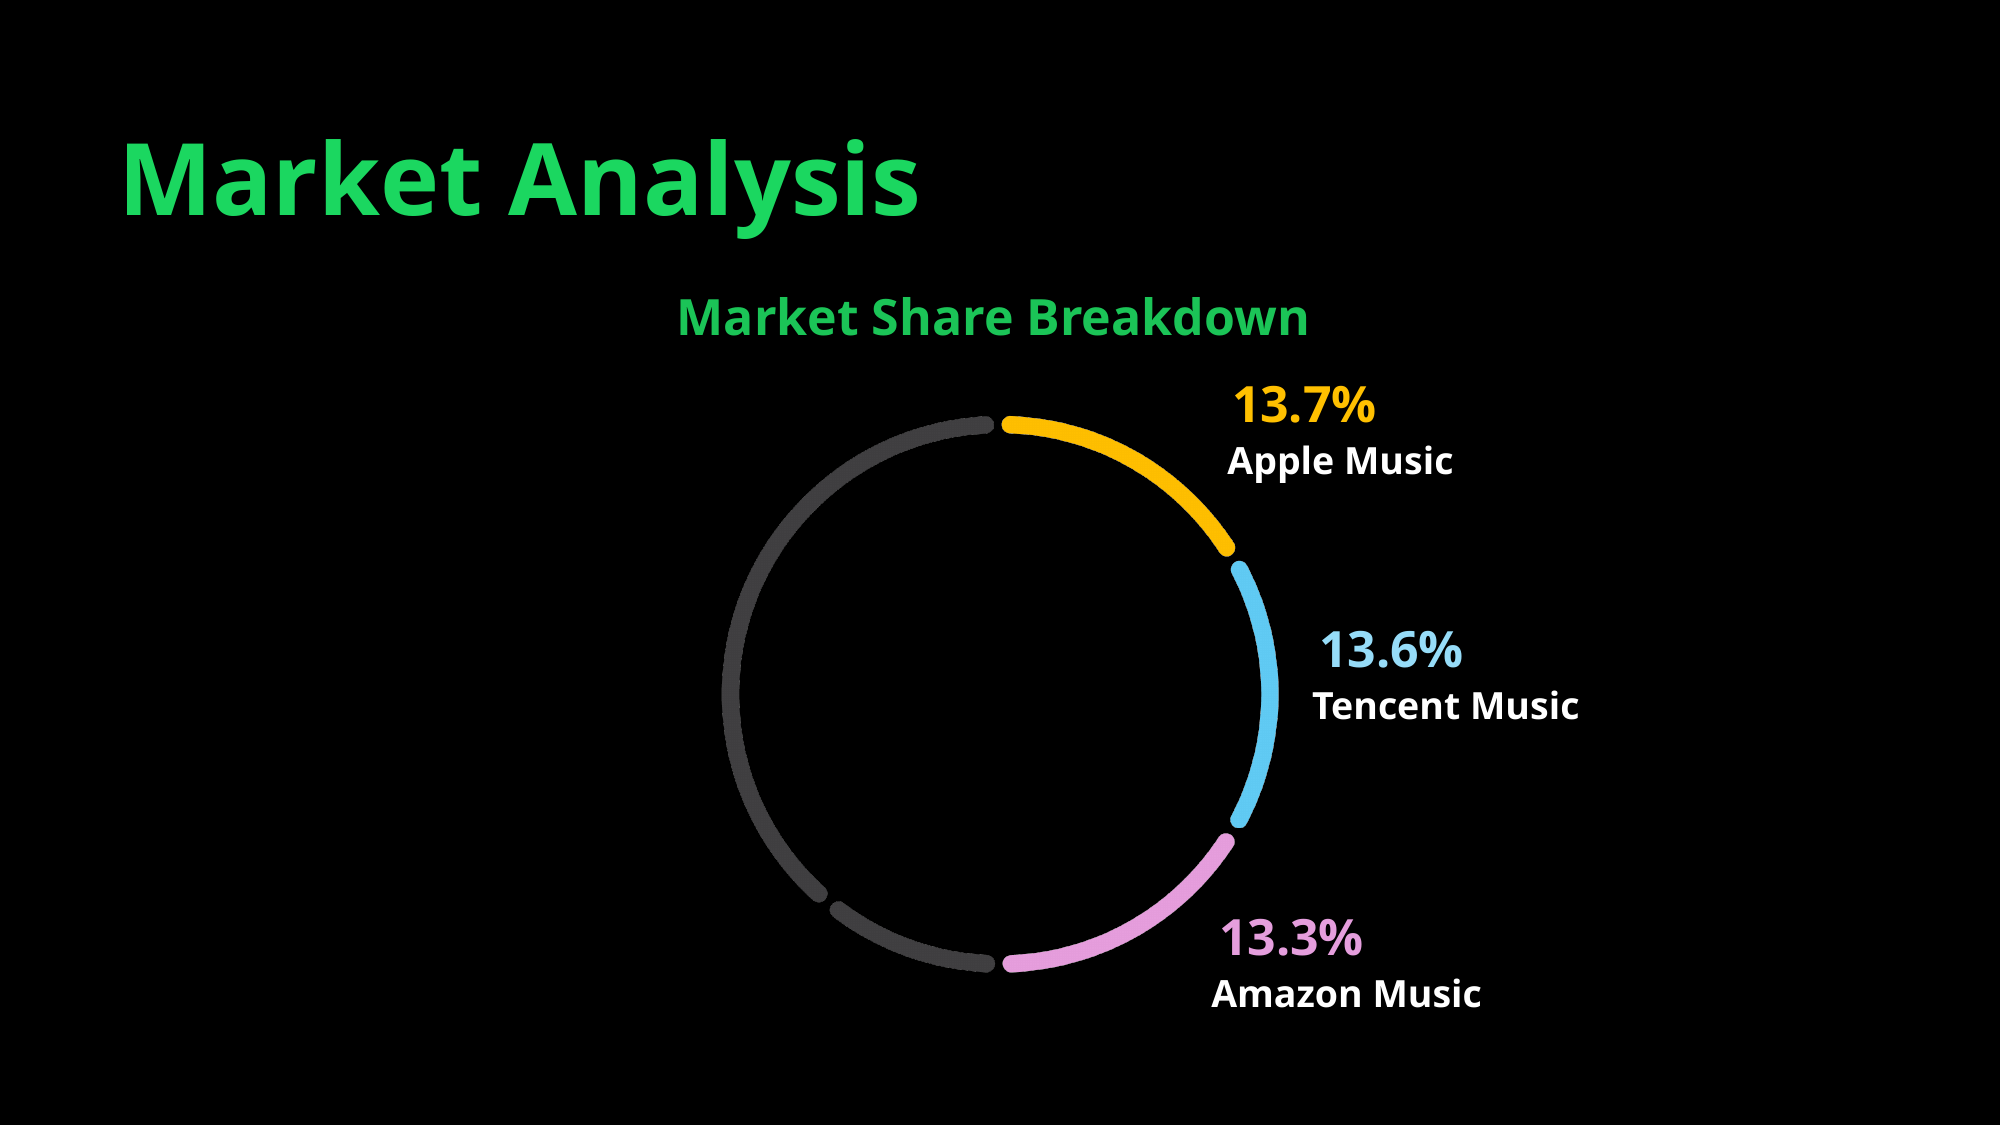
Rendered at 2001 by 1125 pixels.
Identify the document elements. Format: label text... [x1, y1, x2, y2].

text_box Market Analysis [103, 107, 937, 243]
picture [692, 386, 1308, 1002]
text_box 13.6% [1308, 609, 1479, 674]
text_box Amazon Music [1196, 962, 1498, 1023]
text_box Market Share Breakdown [661, 278, 1338, 354]
text_box 13.3% [1308, 897, 1379, 962]
text_box Tencent Music [1308, 674, 1595, 735]
text_box 13.7% [1217, 364, 1392, 429]
text_box Apple Music [1308, 429, 1469, 490]
